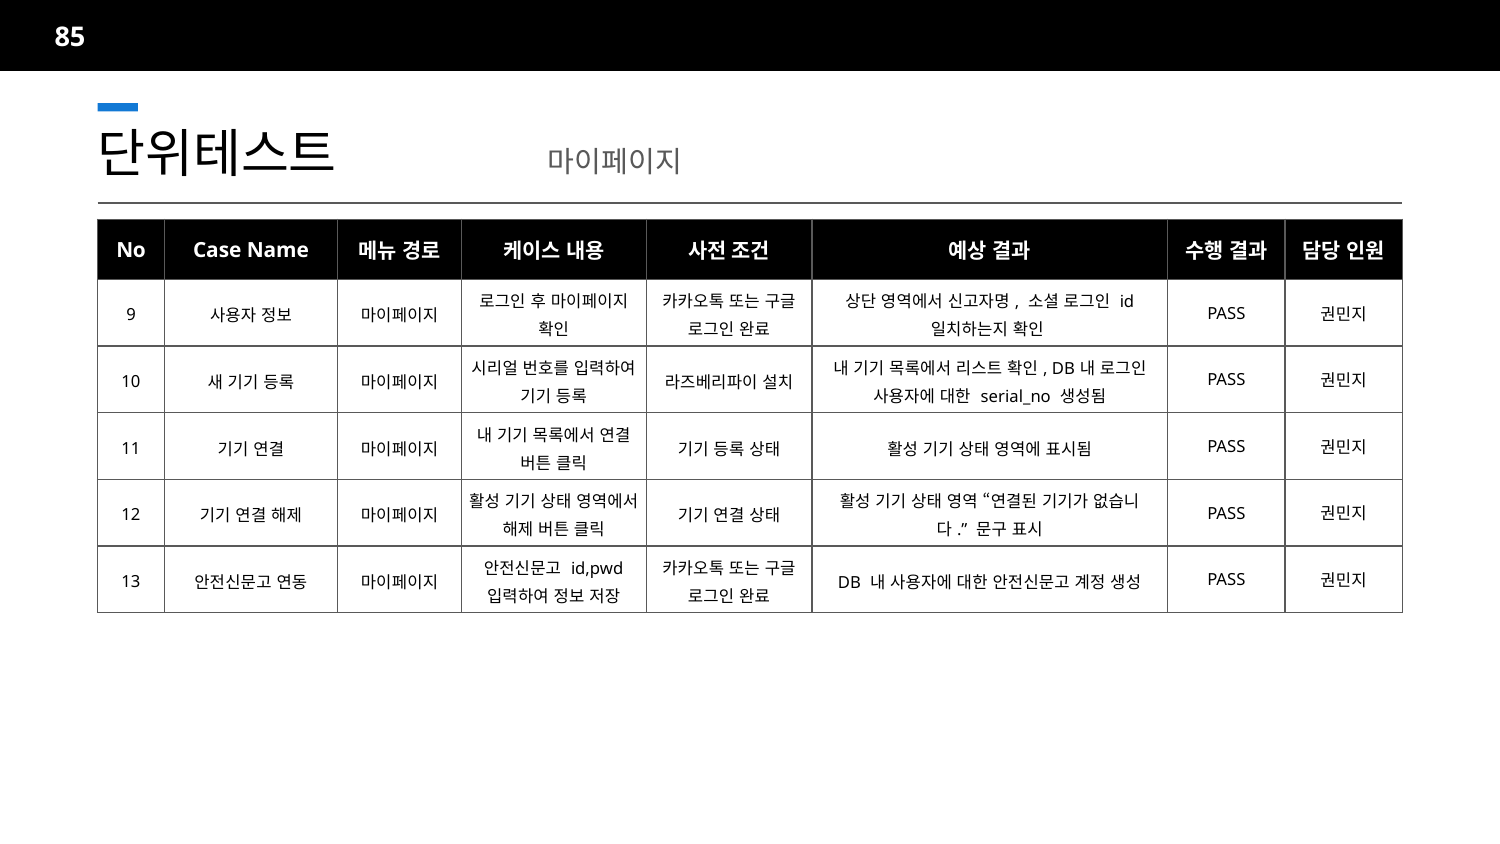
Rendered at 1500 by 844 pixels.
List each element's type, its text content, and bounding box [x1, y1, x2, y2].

table_cell 13 [98, 547, 164, 612]
table_cell 권민지 [1286, 547, 1402, 612]
table_cell 내 기기 목록에서 리스트 확인, DB내 로그인 사용자에 대한 serial_no 생성됨 [813, 347, 1167, 412]
table_cell PASS [1168, 280, 1284, 345]
table_cell 활성 기기 상태 영역에 표시됨 [813, 413, 1167, 479]
table_header 수행 결과 [1168, 220, 1284, 279]
table_cell 기기 등록 상태 [647, 413, 811, 479]
table_cell 안전신문고 id,pwd 입력하여 정보 저장 [462, 547, 646, 612]
table_cell 권민지 [1286, 413, 1402, 479]
table_cell 상단 영역에서 신고자명, 소셜 로그인 id 일치하는지 확인 [813, 280, 1167, 345]
table_cell 카카오톡 또는 구글 로그인 완료 [647, 547, 811, 612]
table_header 메뉴 경로 [338, 220, 461, 279]
table_header No [98, 220, 164, 279]
table_cell 기기 연결 해제 [165, 480, 337, 545]
text_box [97, 103, 138, 112]
table_cell 마이페이지 [338, 480, 461, 545]
table_cell PASS [1168, 480, 1284, 545]
table_header 예상 결과 [813, 220, 1167, 279]
table_cell 활성 기기 상태 영역에서 해제 버튼 클릭 [462, 480, 646, 545]
table_cell 권민지 [1286, 347, 1402, 412]
table_cell PASS [1168, 547, 1284, 612]
table_cell 새 기기 등록 [165, 347, 337, 412]
table_header 담당 인원 [1286, 220, 1402, 279]
table_header 케이스 내용 [462, 220, 646, 279]
table_header Case Name [165, 220, 337, 279]
table_header 사전 조건 [647, 220, 811, 279]
table_cell 10 [98, 347, 164, 412]
table_cell 기기 연결 상태 [647, 480, 811, 545]
text_box 단위테스트 마이페이지 [97, 111, 1039, 192]
table_cell 로그인 후 마이페이지 확인 [462, 280, 646, 345]
table_cell 11 [98, 413, 164, 479]
table_cell 안전신문고 연동 [165, 547, 337, 612]
table_cell 마이페이지 [338, 280, 461, 345]
table_cell 권민지 [1286, 280, 1402, 345]
table_cell 기기 연결 [165, 413, 337, 479]
table_cell 마이페이지 [338, 347, 461, 412]
text_box 85 [39, 11, 127, 60]
table_cell DB 내 사용자에 대한 안전신문고 계정 생성 [813, 547, 1167, 612]
table_cell PASS [1168, 413, 1284, 479]
table_cell 12 [98, 480, 164, 545]
table_cell 마이페이지 [338, 413, 461, 479]
table_cell 활성 기기 상태 영역 “연결된 기기가 없습니다.” 문구 표시 [813, 480, 1167, 545]
table_cell 시리얼 번호를 입력하여 기기 등록 [462, 347, 646, 412]
table_cell 사용자 정보 [165, 280, 337, 345]
table_cell 마이페이지 [338, 547, 461, 612]
table_cell 라즈베리파이 설치 [647, 347, 811, 412]
table_cell 권민지 [1286, 480, 1402, 545]
table_cell 9 [98, 280, 164, 345]
text_box [0, 0, 1500, 71]
table_cell 내 기기 목록에서 연결 버튼 클릭 [462, 413, 646, 479]
table_cell PASS [1168, 347, 1284, 412]
table_cell 카카오톡 또는 구글 로그인 완료 [647, 280, 811, 345]
